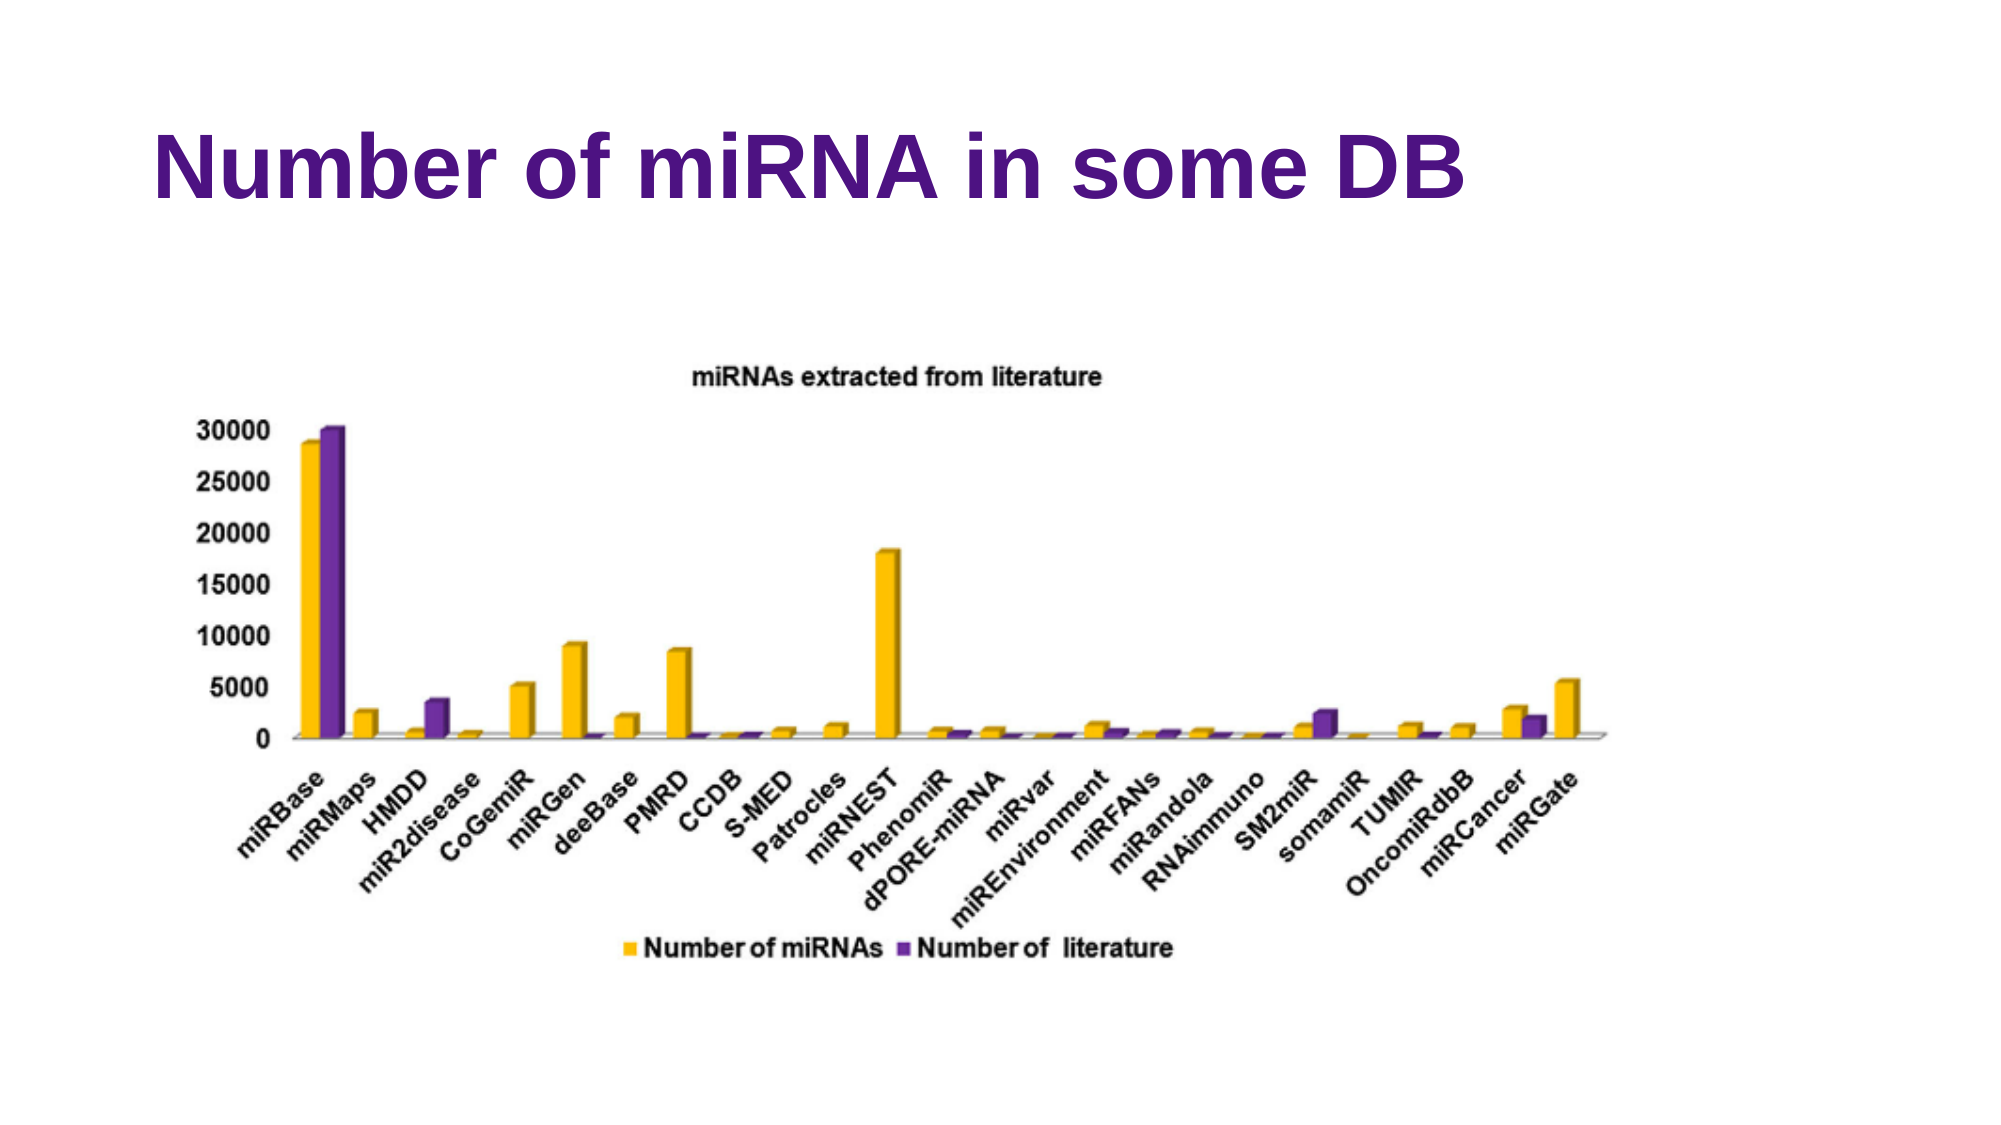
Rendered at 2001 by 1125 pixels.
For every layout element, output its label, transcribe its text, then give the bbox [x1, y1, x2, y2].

text_box Number of miRNA in some DB [137, 59, 1863, 278]
picture [131, 339, 1677, 978]
